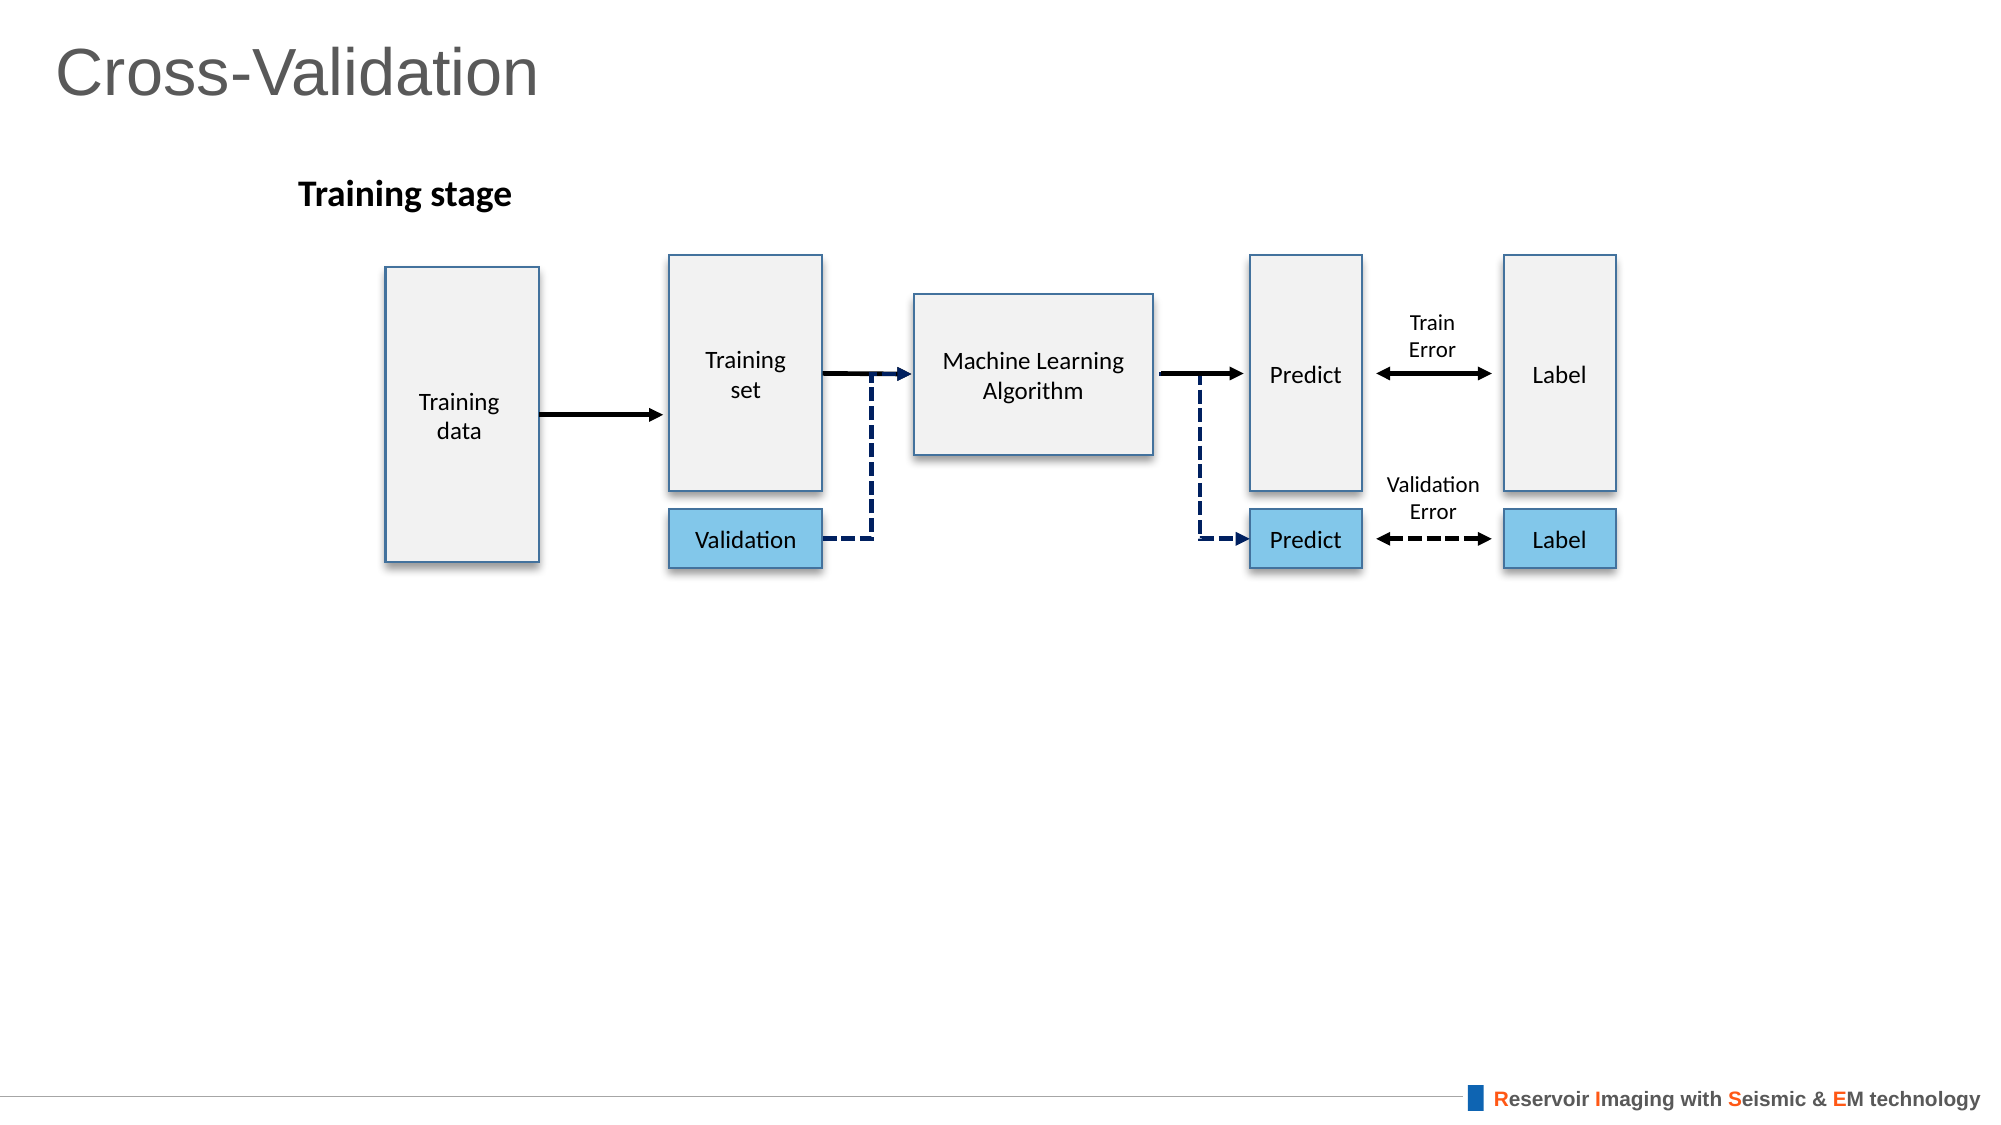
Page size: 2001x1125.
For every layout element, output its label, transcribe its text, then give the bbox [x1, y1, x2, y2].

text_box Training stage [283, 161, 650, 222]
text_box Validation [668, 508, 822, 569]
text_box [822, 255, 1505, 569]
text_box Training set [668, 254, 823, 492]
text_box Training data [384, 266, 540, 563]
text_box Label [1505, 508, 1617, 569]
title Cross-Validation [40, 18, 1766, 129]
text_box Label [1503, 254, 1617, 492]
